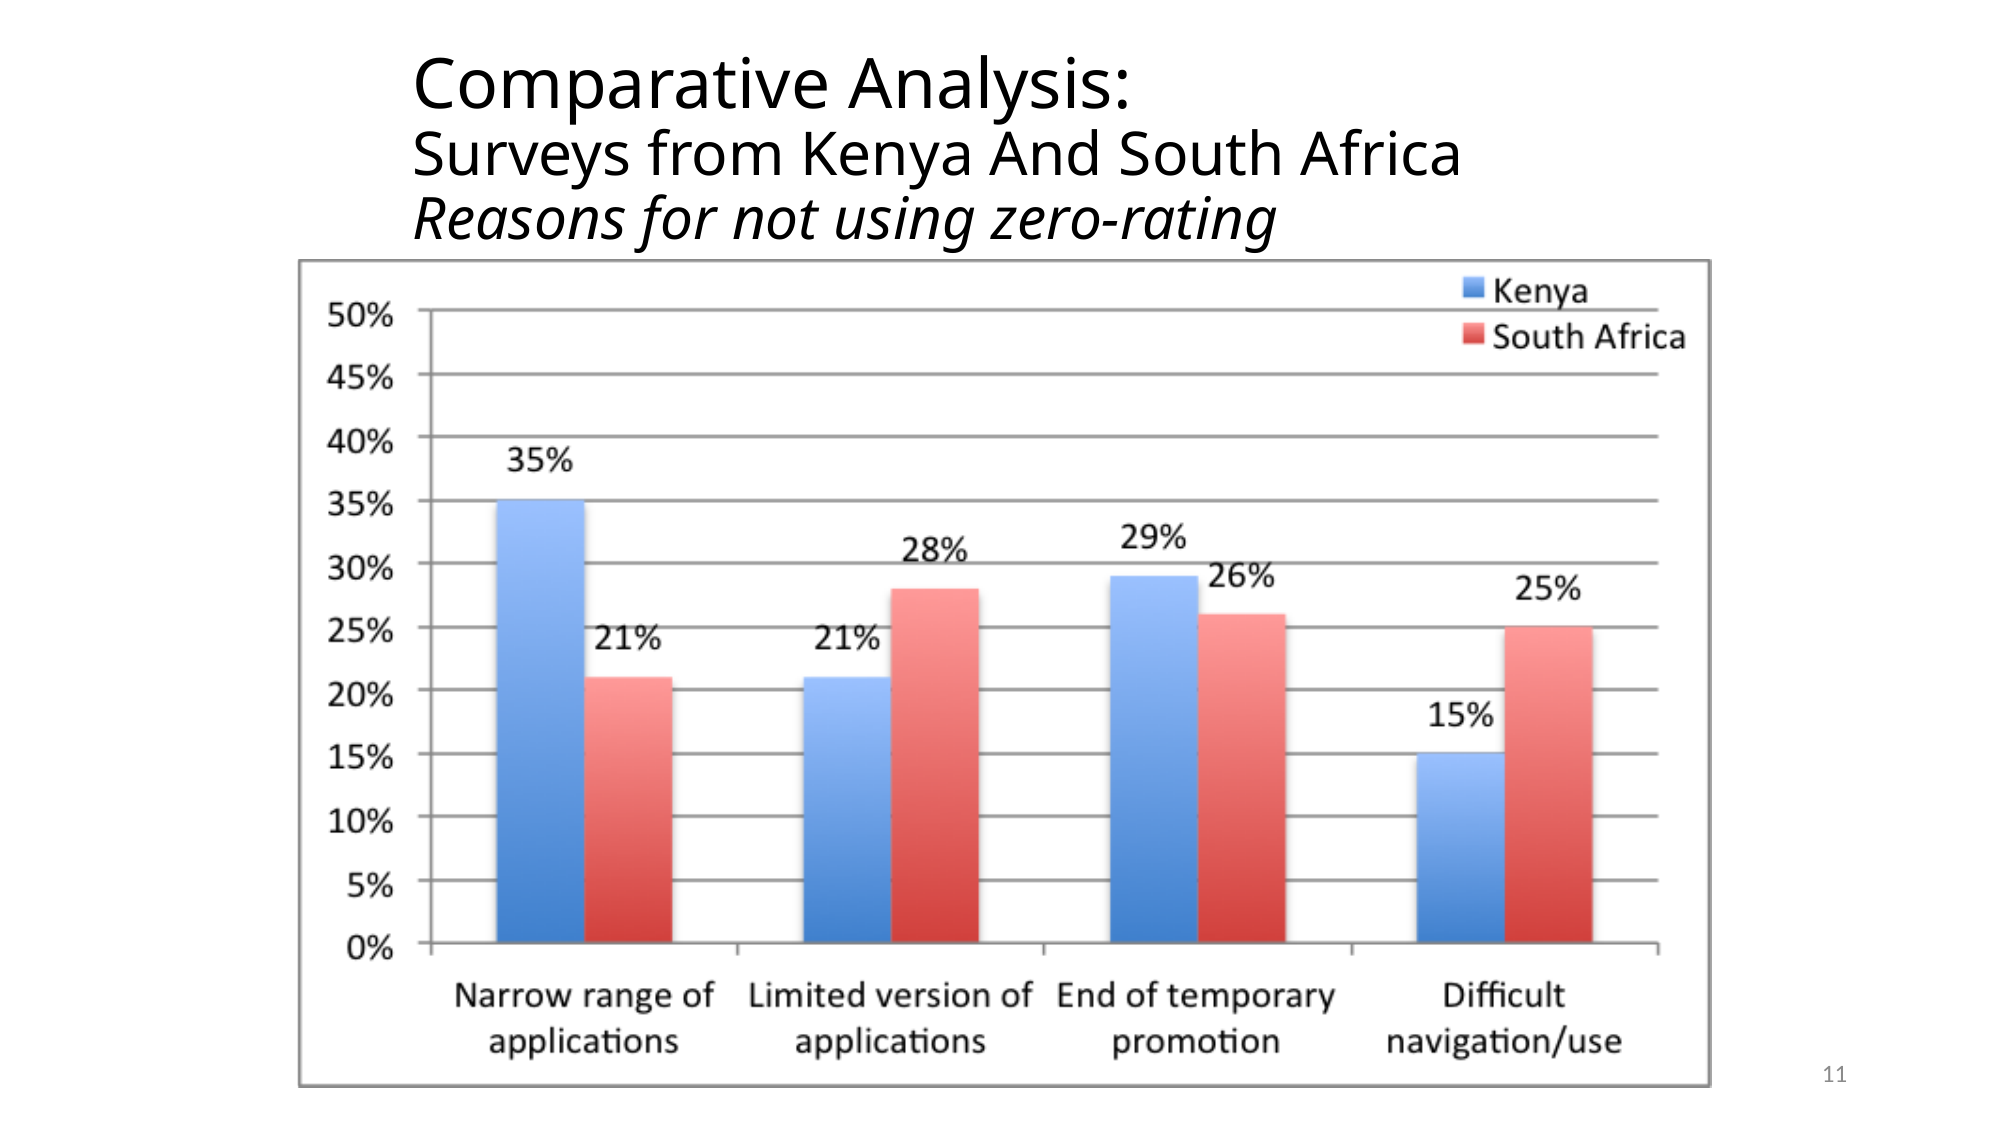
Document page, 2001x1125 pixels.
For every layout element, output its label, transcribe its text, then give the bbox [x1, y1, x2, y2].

title Comparative Analysis: Surveys from Kenya And South Africa Reasons for not using zero-rating [397, 40, 1670, 259]
picture [297, 259, 1712, 1088]
slide_number 11 [1412, 1042, 1863, 1103]
